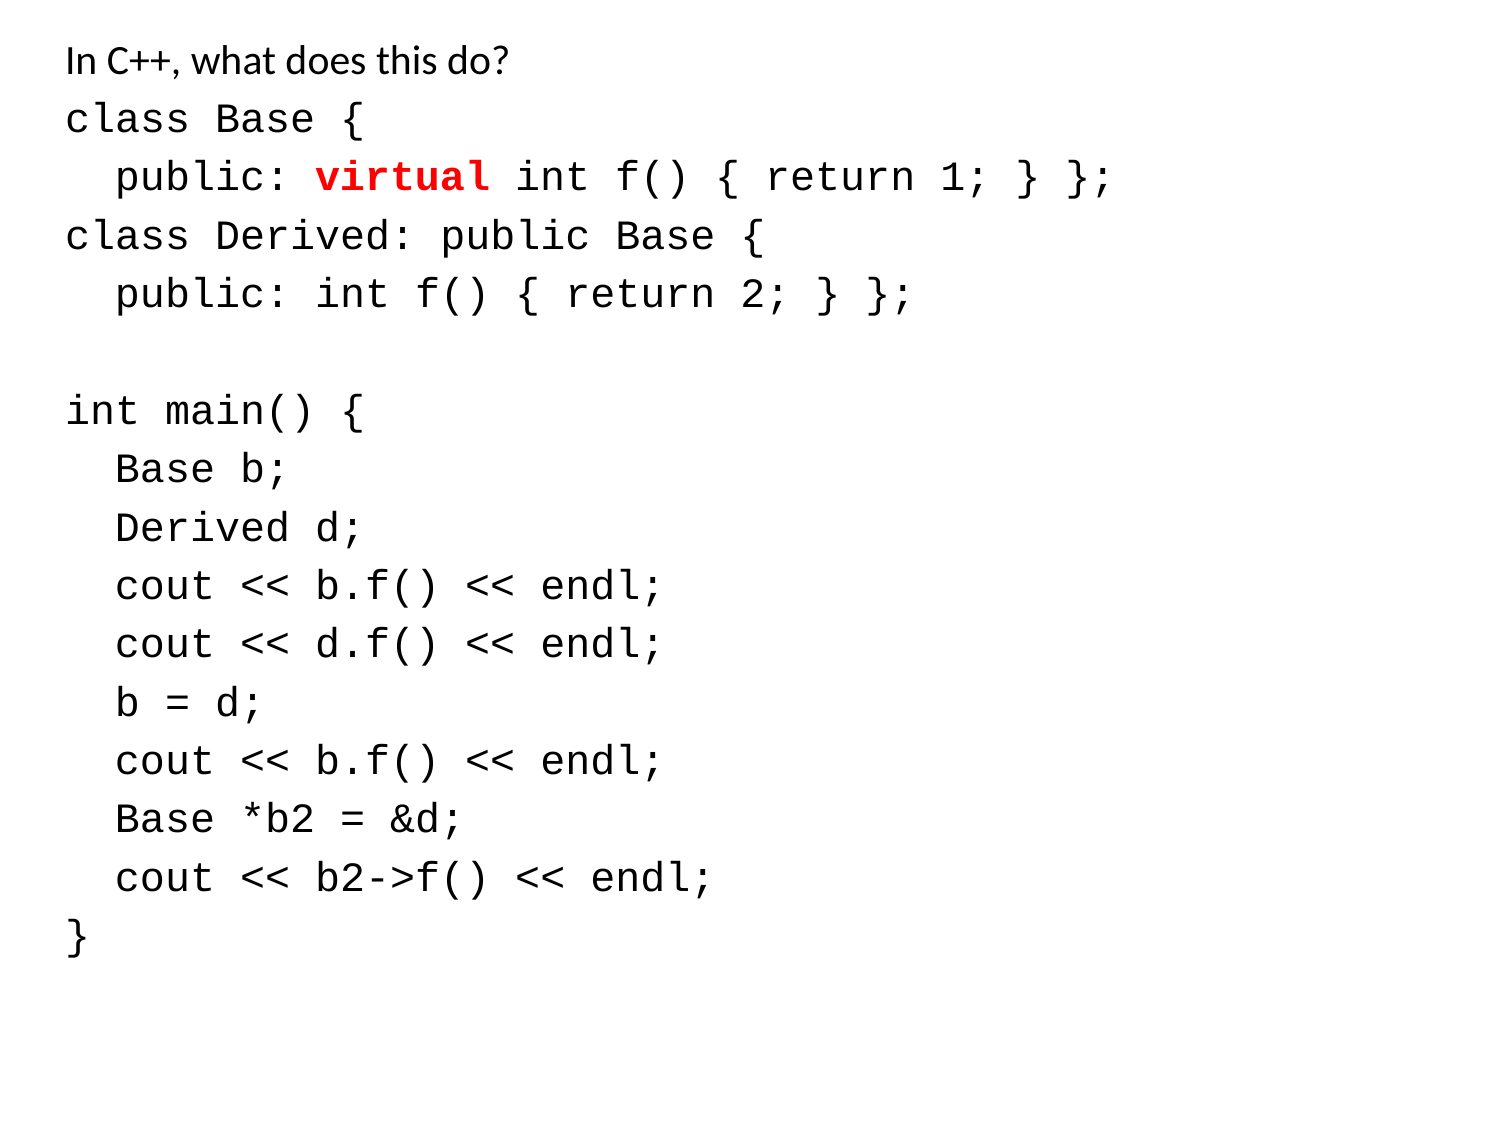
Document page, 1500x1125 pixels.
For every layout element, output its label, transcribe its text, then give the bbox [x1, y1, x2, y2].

list In C++, what does this do? class Base { public: virtual int f() { return 1; } }; class Derived: public Base { public: int f() { return 2; } }; int main() { Base b; Derived d; cout << b.f() << endl; cout << d.f() << endl; b = d; cout << b.f() << endl; Base *b2 = &d; cout << b2->f() << endl; } [49, 24, 1451, 1001]
